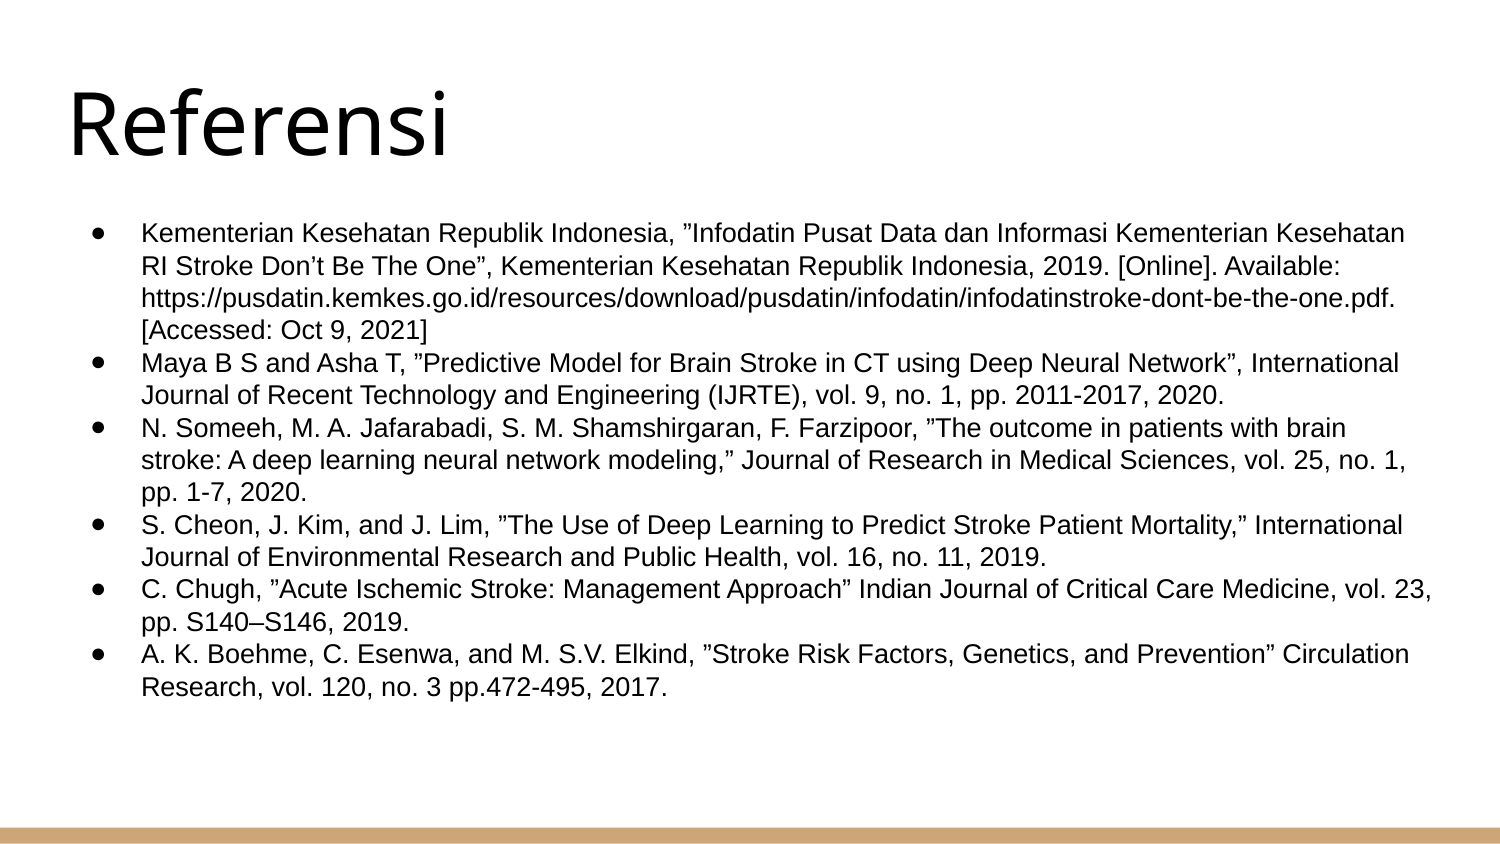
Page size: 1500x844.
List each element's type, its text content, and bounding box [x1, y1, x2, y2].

title Referensi [51, 51, 1449, 189]
list Kementerian Kesehatan Republik Indonesia, ”Infodatin Pusat Data dan Informasi Kementerian Kesehatan RI Stroke Don’t Be The One”, Kementerian Kesehatan Republik Indonesia, 2019. [Online]. Available: https://pusdatin.kemkes.go.id/resources/download/pusdatin/infodatin/infodatinstroke-dont-be-the-one.pdf. [Accessed: Oct 9, 2021] Maya B S and Asha T, ”Predictive Model for Brain Stroke in CT using Deep Neural Network”, International Journal of Recent Technology and Engineering (IJRTE), vol. 9, no. 1, pp. 2011-2017, 2020. N. Someeh, M. A. Jafarabadi, S. M. Shamshirgaran, F. Farzipoor, ”The outcome in patients with brain stroke: A deep learning neural network modeling,” Journal of Research in Medical Sciences, vol. 25, no. 1, pp. 1-7, 2020. S. Cheon, J. Kim, and J. Lim, ”The Use of Deep Learning to Predict Stroke Patient Mortality,” International Journal of Environmental Research and Public Health, vol. 16, no. 11, 2019. C. Chugh, ”Acute Ischemic Stroke: Management Approach” Indian Journal of Critical Care Medicine, vol. 23, pp. S140–S146, 2019. A. K. Boehme, C. Esenwa, and M. S.V. Elkind, ”Stroke Risk Factors, Genetics, and Prevention” Circulation Research, vol. 120, no. 3 pp.472-495, 2017. [51, 200, 1449, 752]
